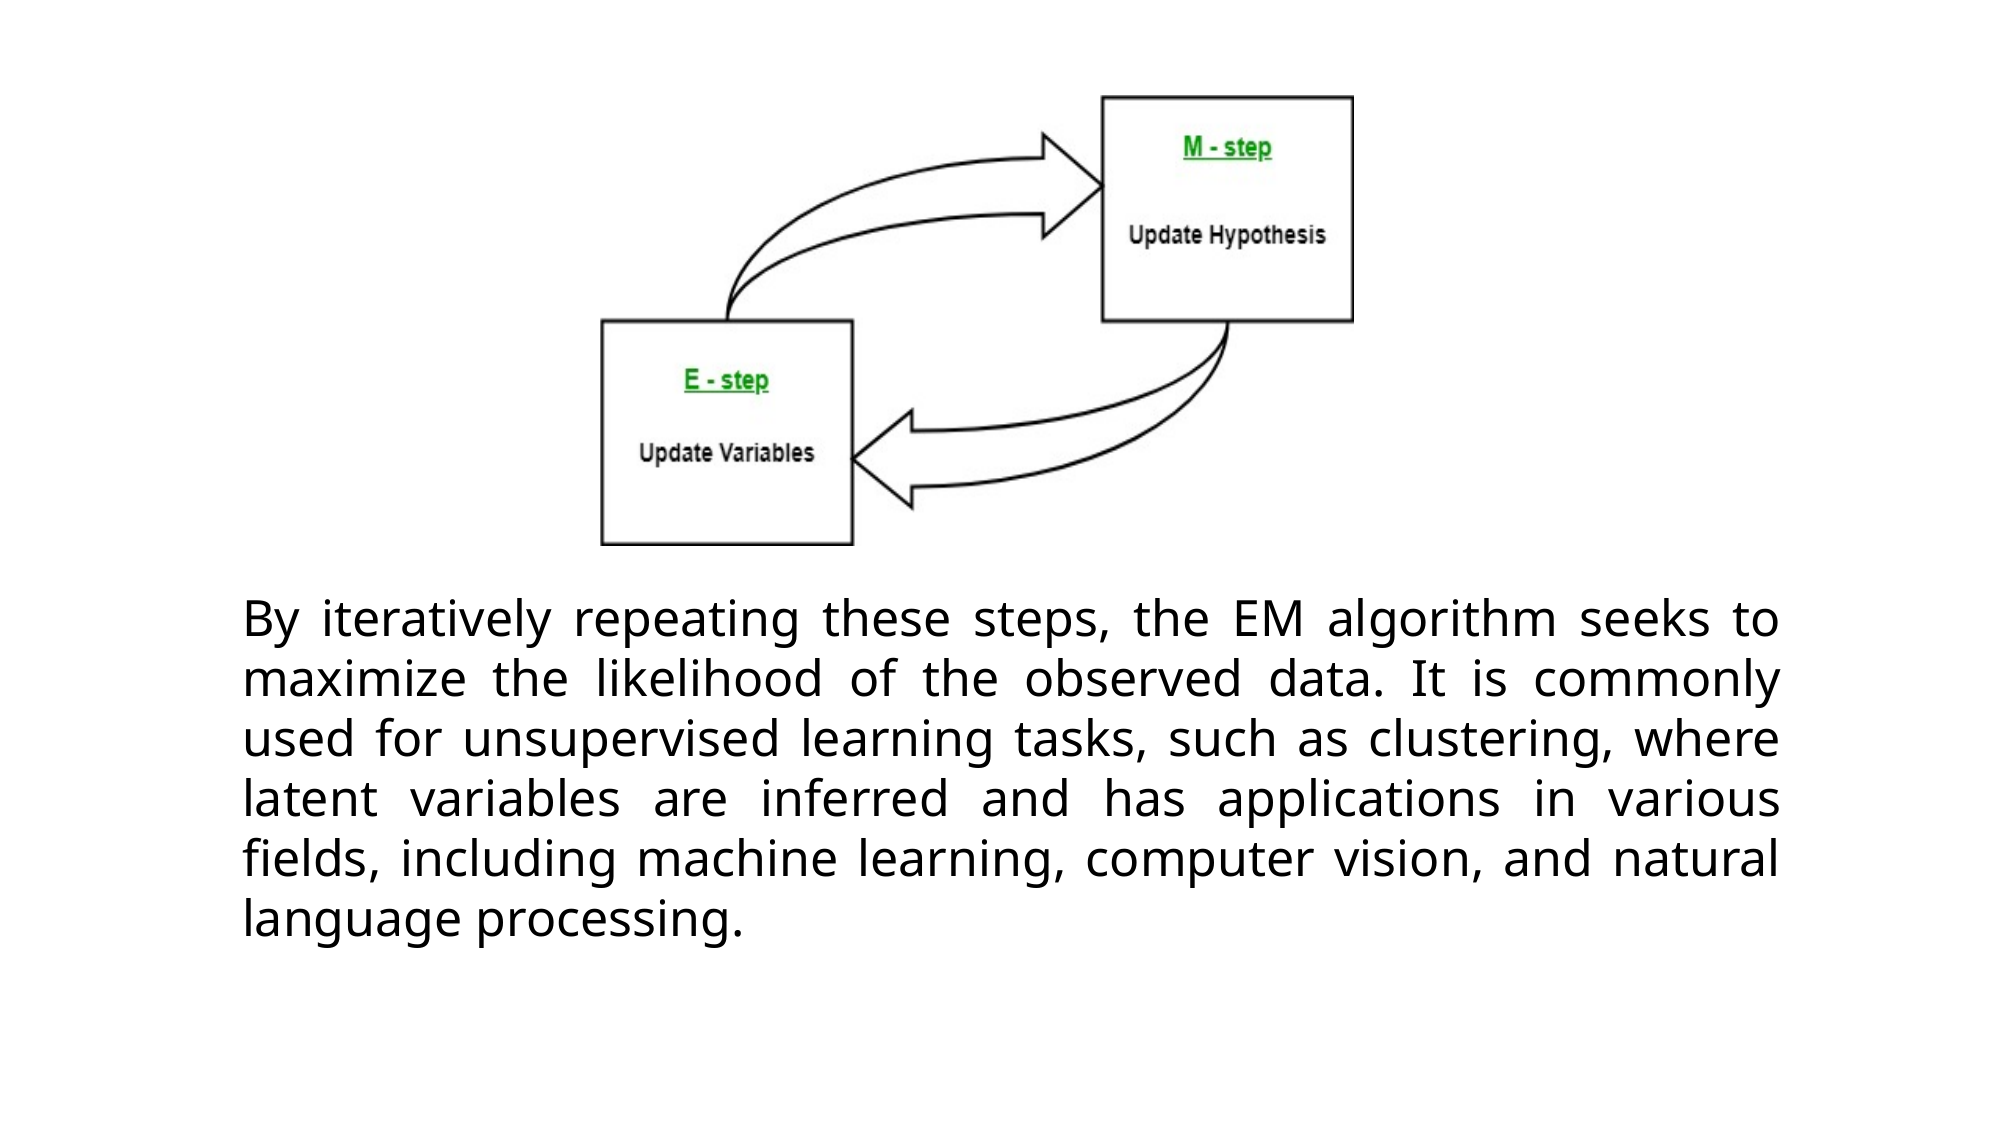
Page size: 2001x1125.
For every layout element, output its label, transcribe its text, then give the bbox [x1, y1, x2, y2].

text_box By iteratively repeating these steps, the EM algorithm seeks to maximize the likelihood of the observed data. It is commonly used for unsupervised learning tasks, such as clustering, where latent variables are inferred and has applications in various fields, including machine learning, computer vision, and natural language processing. [227, 579, 1797, 1074]
picture [600, 95, 1354, 546]
